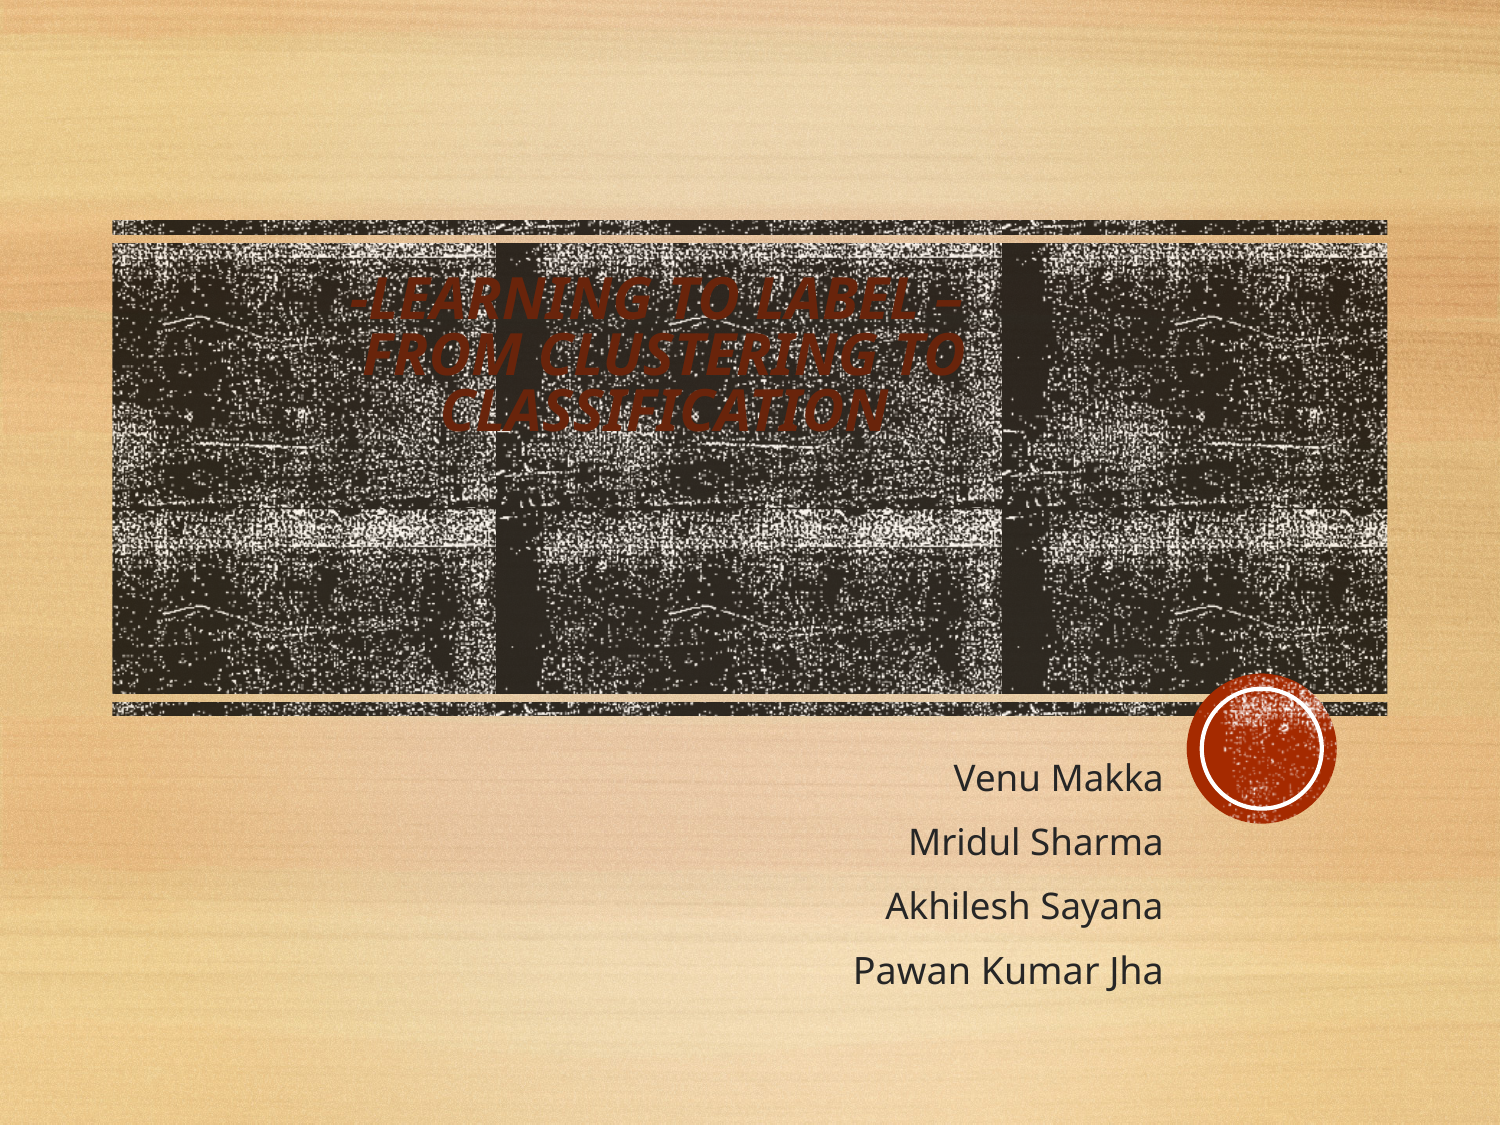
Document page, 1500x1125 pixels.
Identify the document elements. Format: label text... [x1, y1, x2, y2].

subtitle Venu Makka Mridul Sharma Akhilesh Sayana Pawan Kumar Jha [750, 683, 1179, 1003]
picture [0, 0, 1500, 1125]
title -Learning to Label – From Clustering to Classification [165, 122, 1163, 596]
